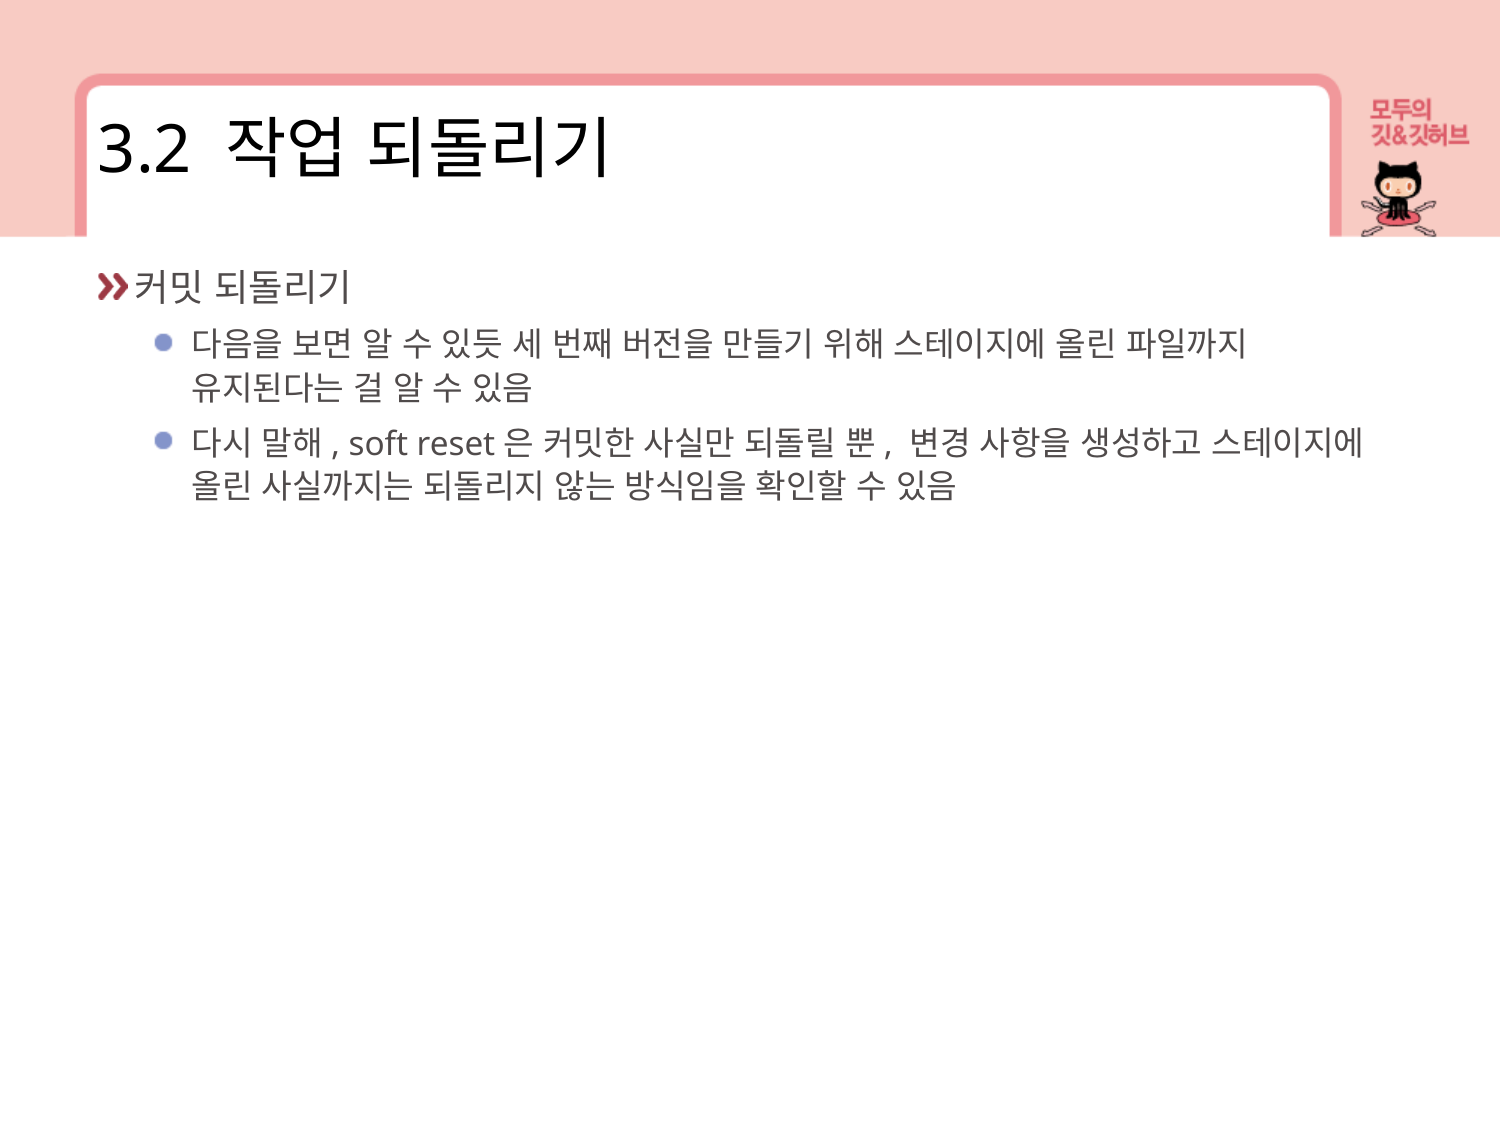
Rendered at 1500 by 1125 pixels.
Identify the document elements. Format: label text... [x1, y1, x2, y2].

text_box 커밋 되돌리기 다음을 보면 알 수 있듯 세 번째 버전을 만들기 위해 스테이지에 올린 파일까지 유지된다는 걸 알 수 있음 다시 말해, soft reset은 커밋한 사실만 되돌릴 뿐, 변경 사항을 생성하고 스테이지에 올린 사실까지는 되돌리지 않는 방식임을 확인할 수 있음 [82, 252, 1413, 1067]
picture [0, 0, 1500, 1125]
text_box 3.2 작업 되돌리기 [82, 61, 1413, 193]
